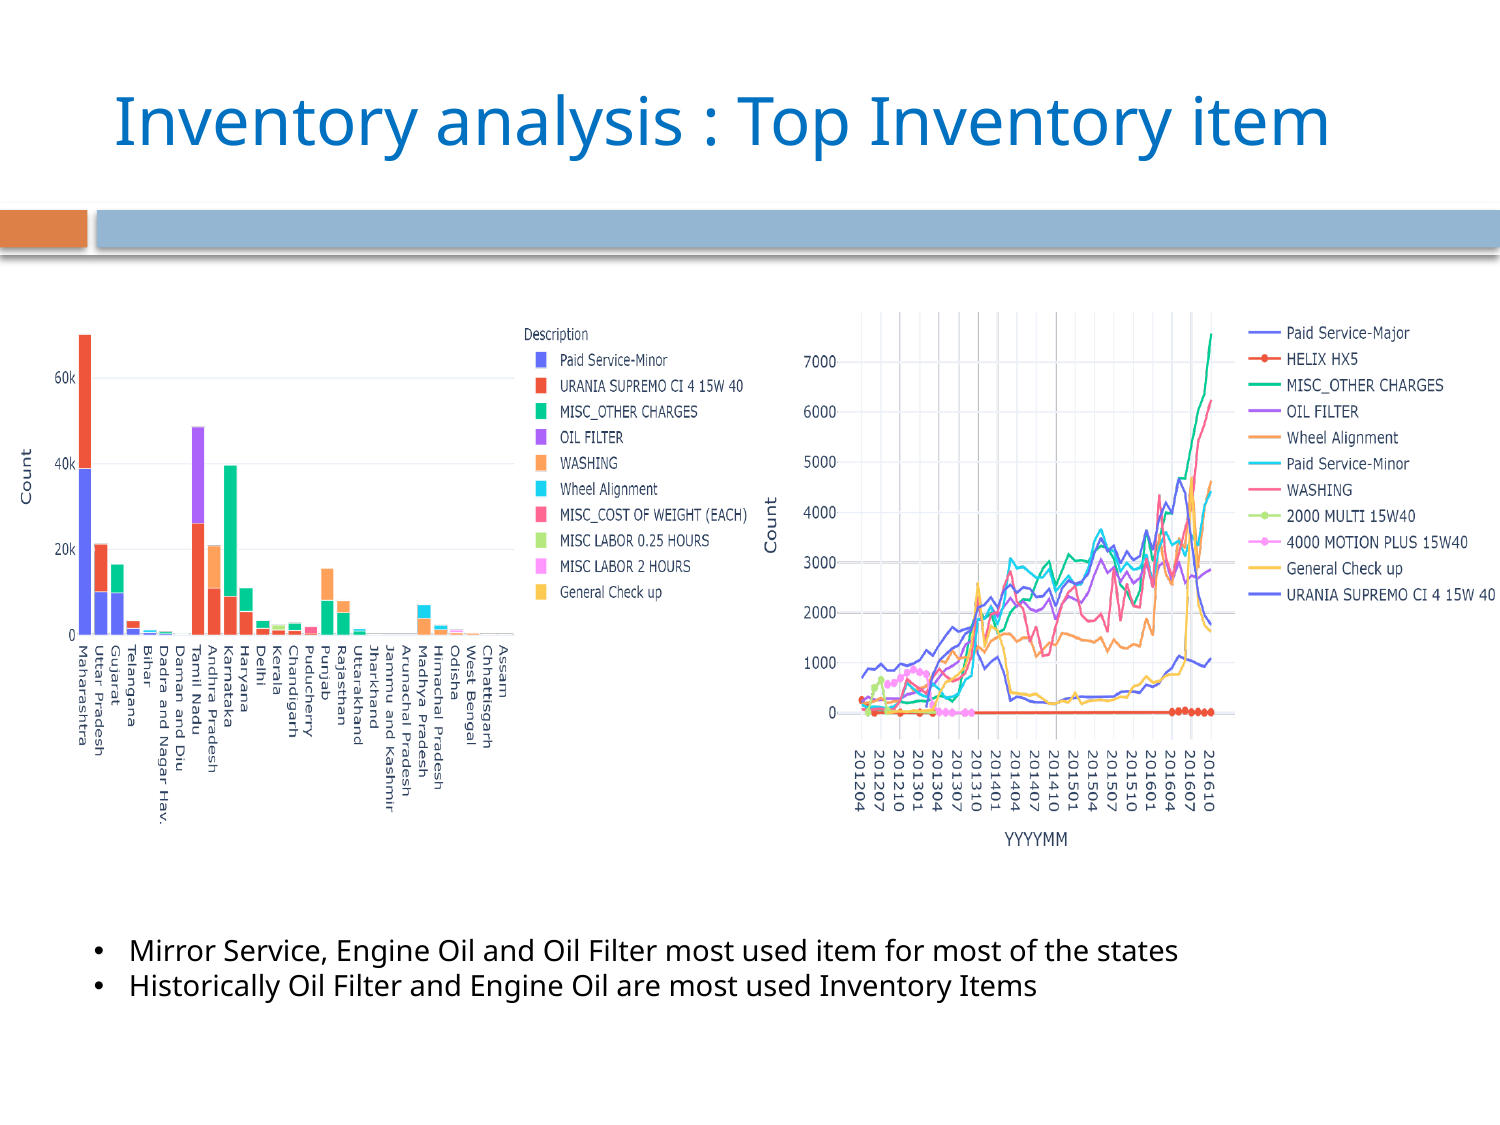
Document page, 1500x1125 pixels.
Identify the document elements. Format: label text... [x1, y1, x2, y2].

picture [0, 174, 1500, 876]
title Inventory analysis : Top Inventory item [99, 37, 1438, 200]
text_box Mirror Service, Engine Oil and Oil Filter most used item for most of the states Historically Oil Filter and Engine Oil are most used Inventory Items [78, 924, 1427, 1010]
